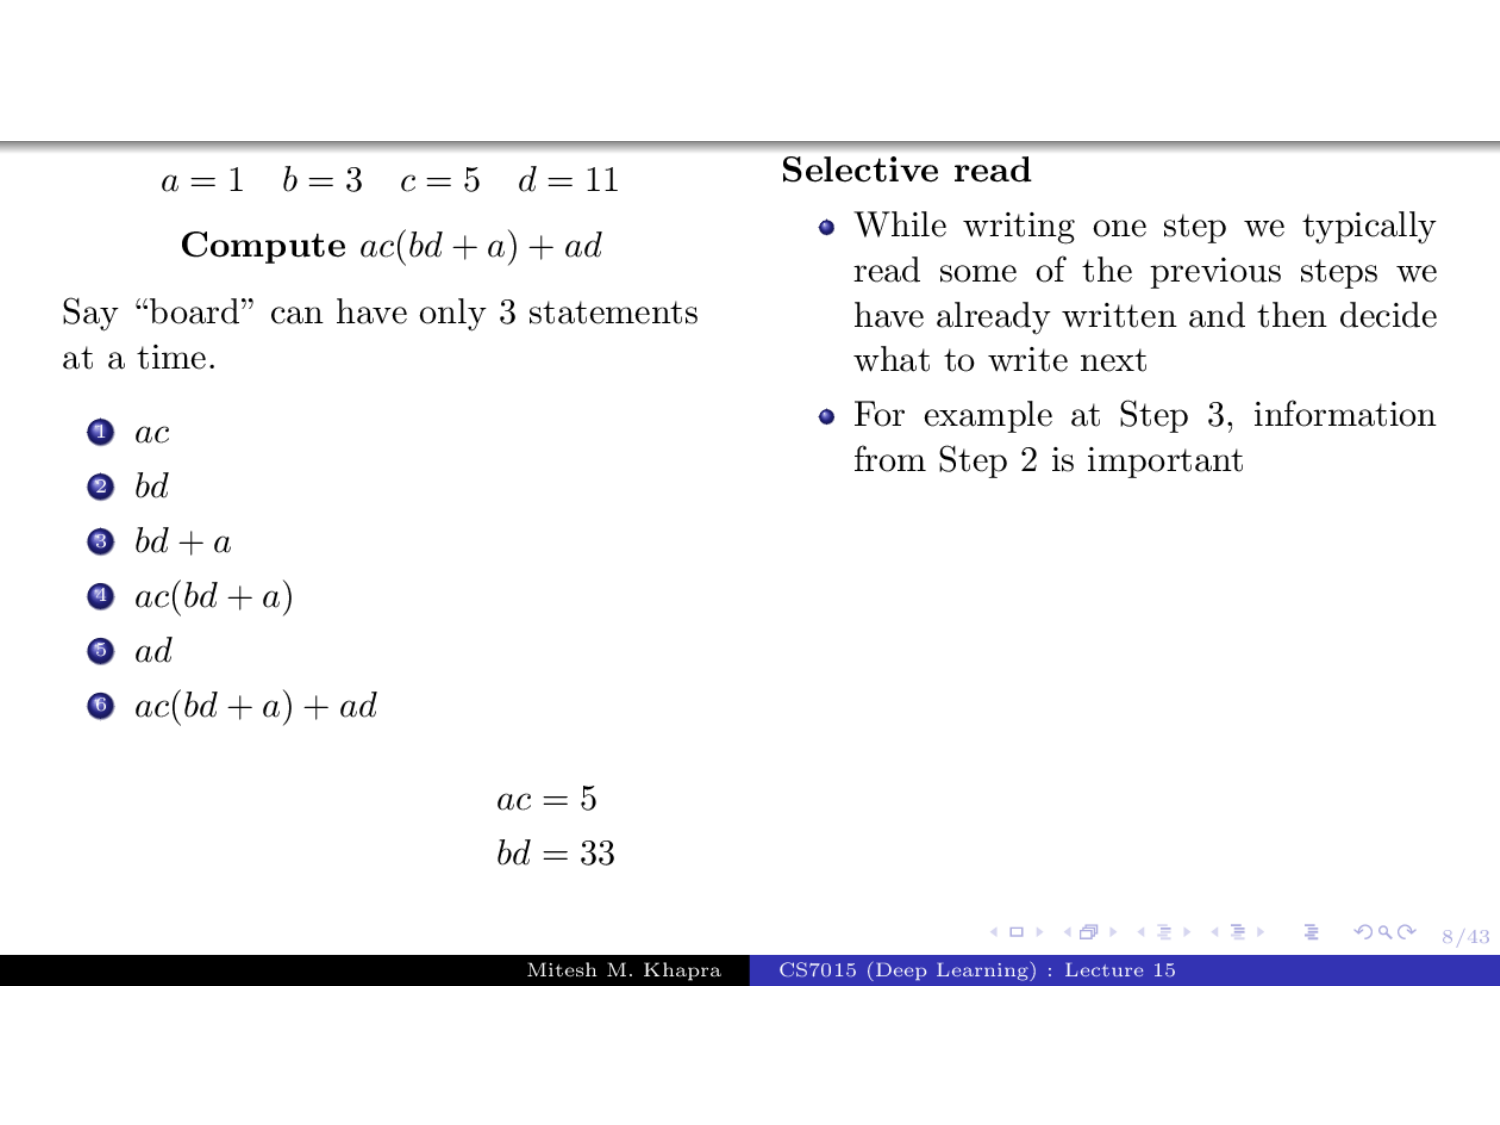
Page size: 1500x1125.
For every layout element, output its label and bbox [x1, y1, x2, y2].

picture [0, 141, 1500, 986]
